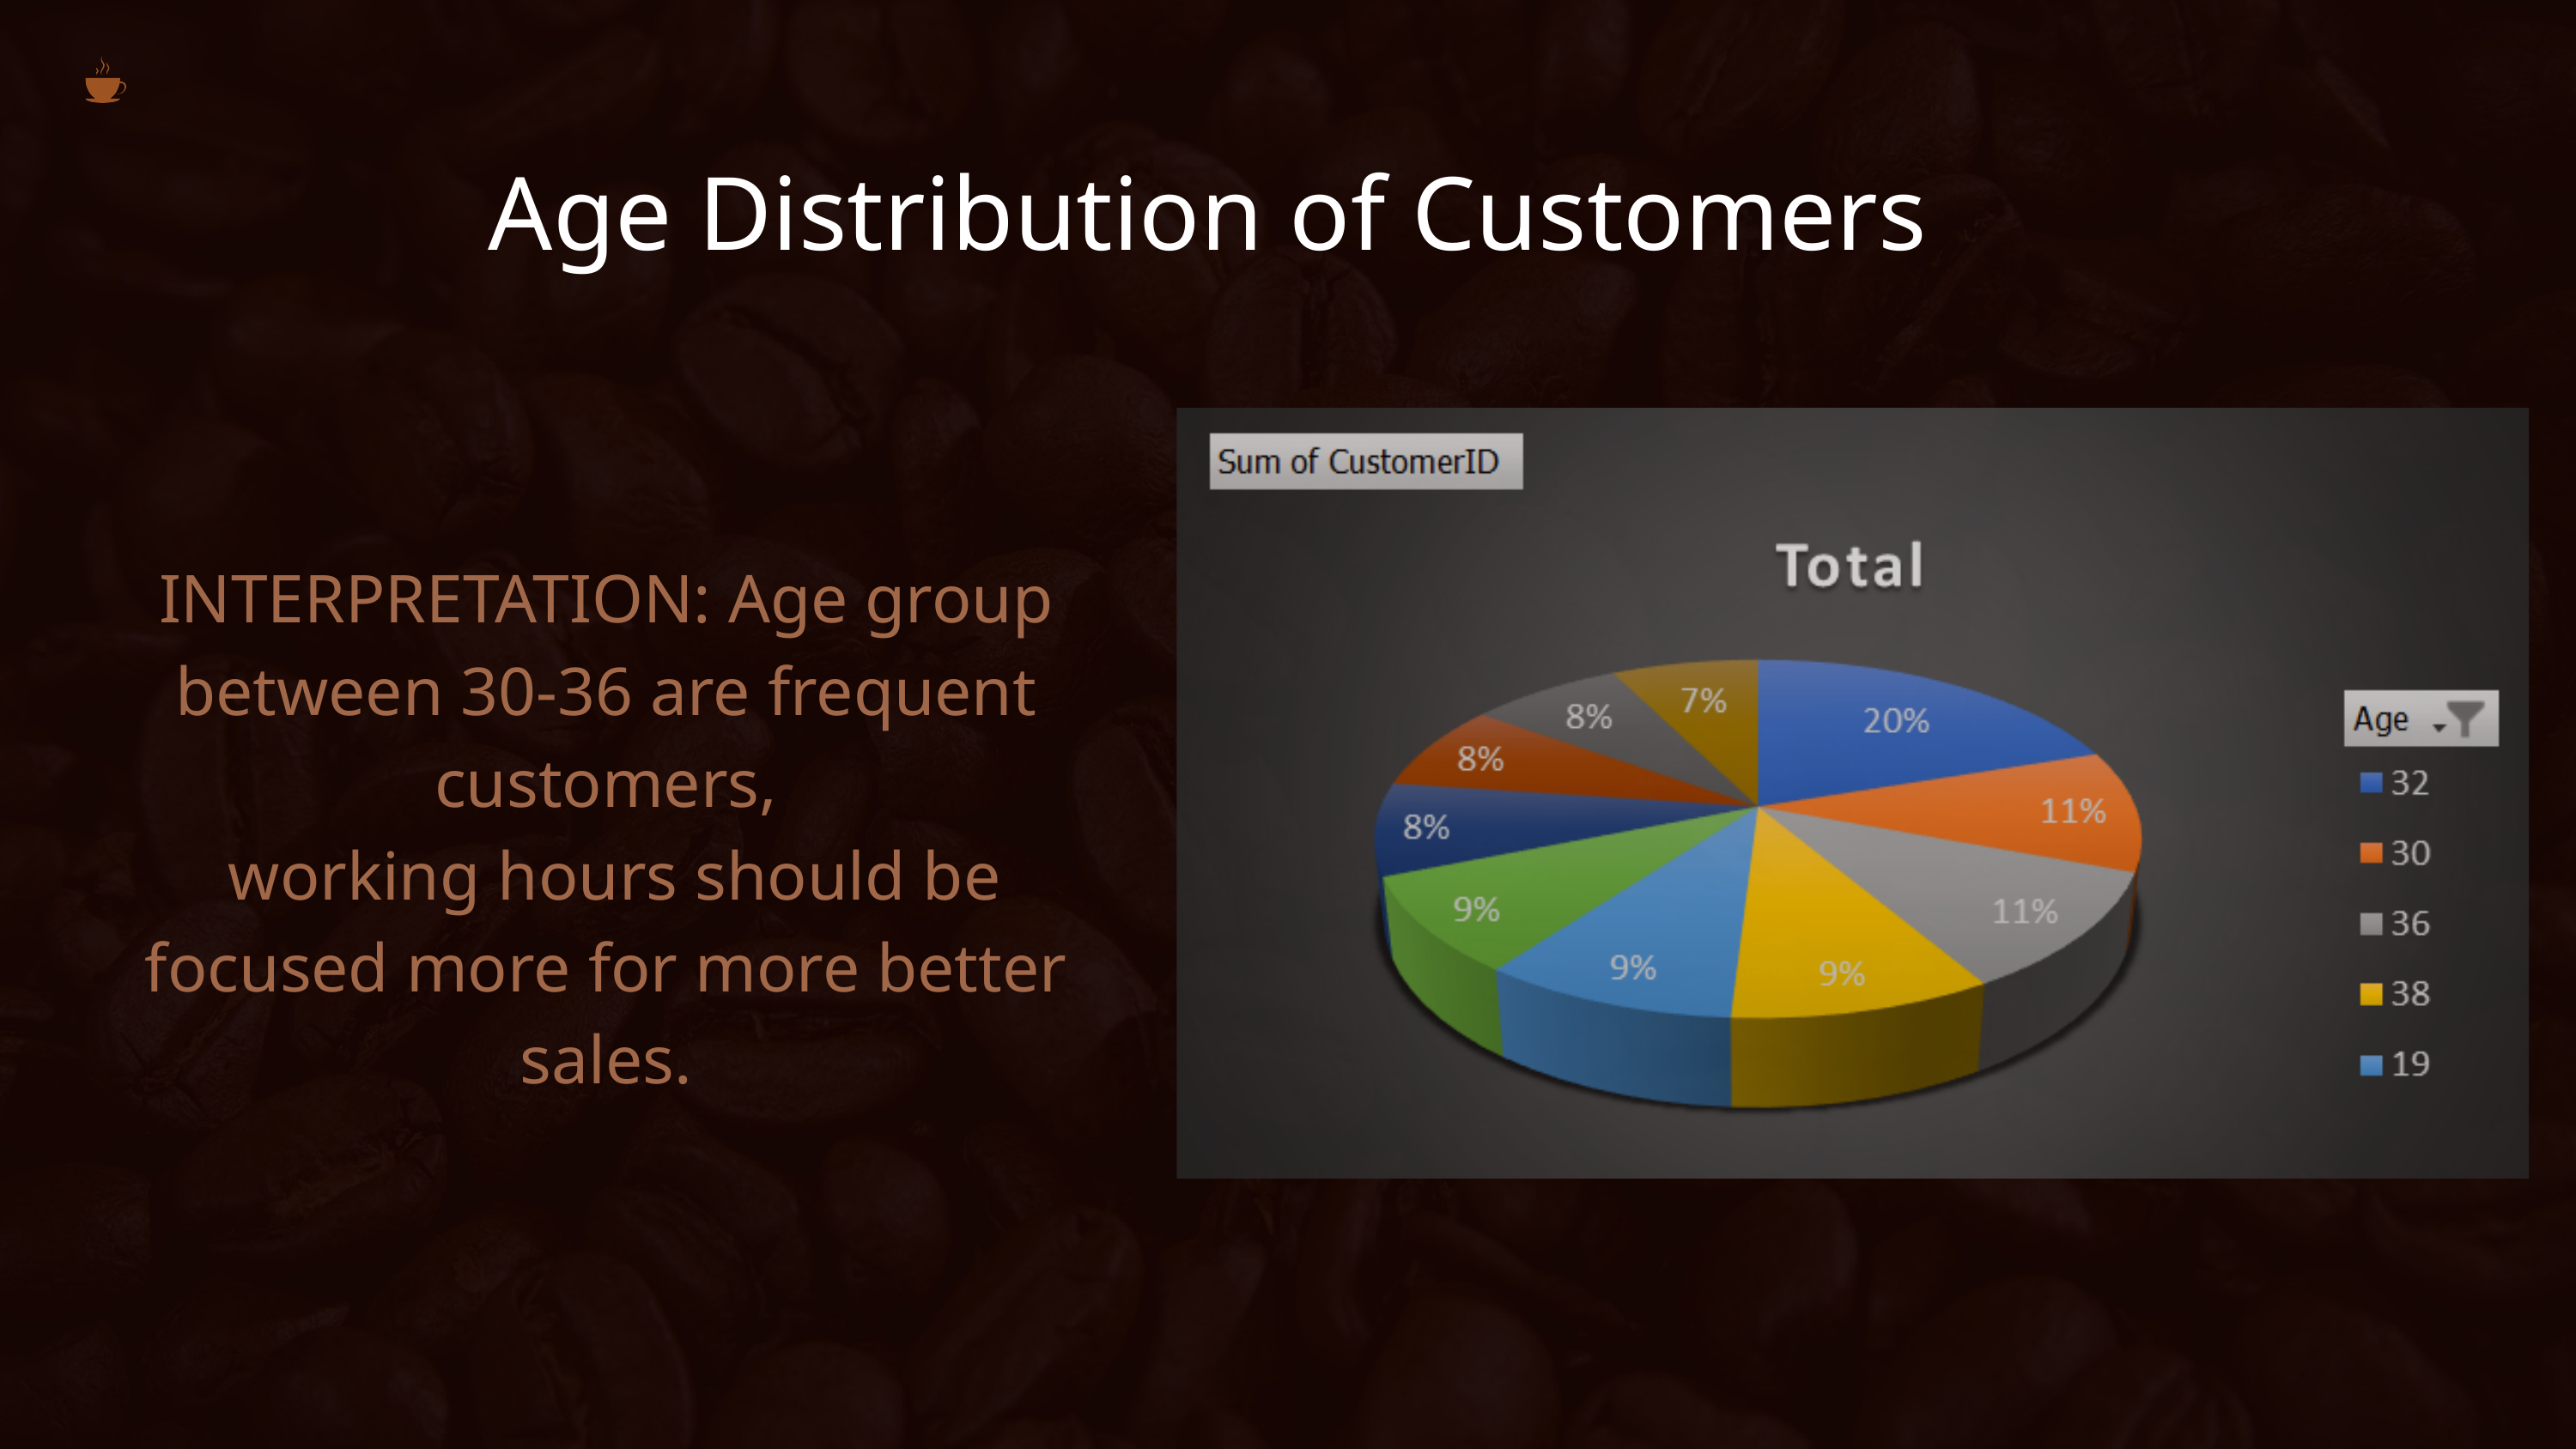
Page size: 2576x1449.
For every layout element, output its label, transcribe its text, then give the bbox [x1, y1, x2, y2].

text_box [85, 56, 127, 104]
text_box Age Distribution of Customers [459, 129, 1957, 271]
text_box INTERPRETATION: Age group between 30-36 are frequent customers, working hours should be focused more for more better sales. [126, 543, 1085, 1190]
text_box [1176, 408, 2530, 1179]
text_box [0, 0, 2576, 1449]
